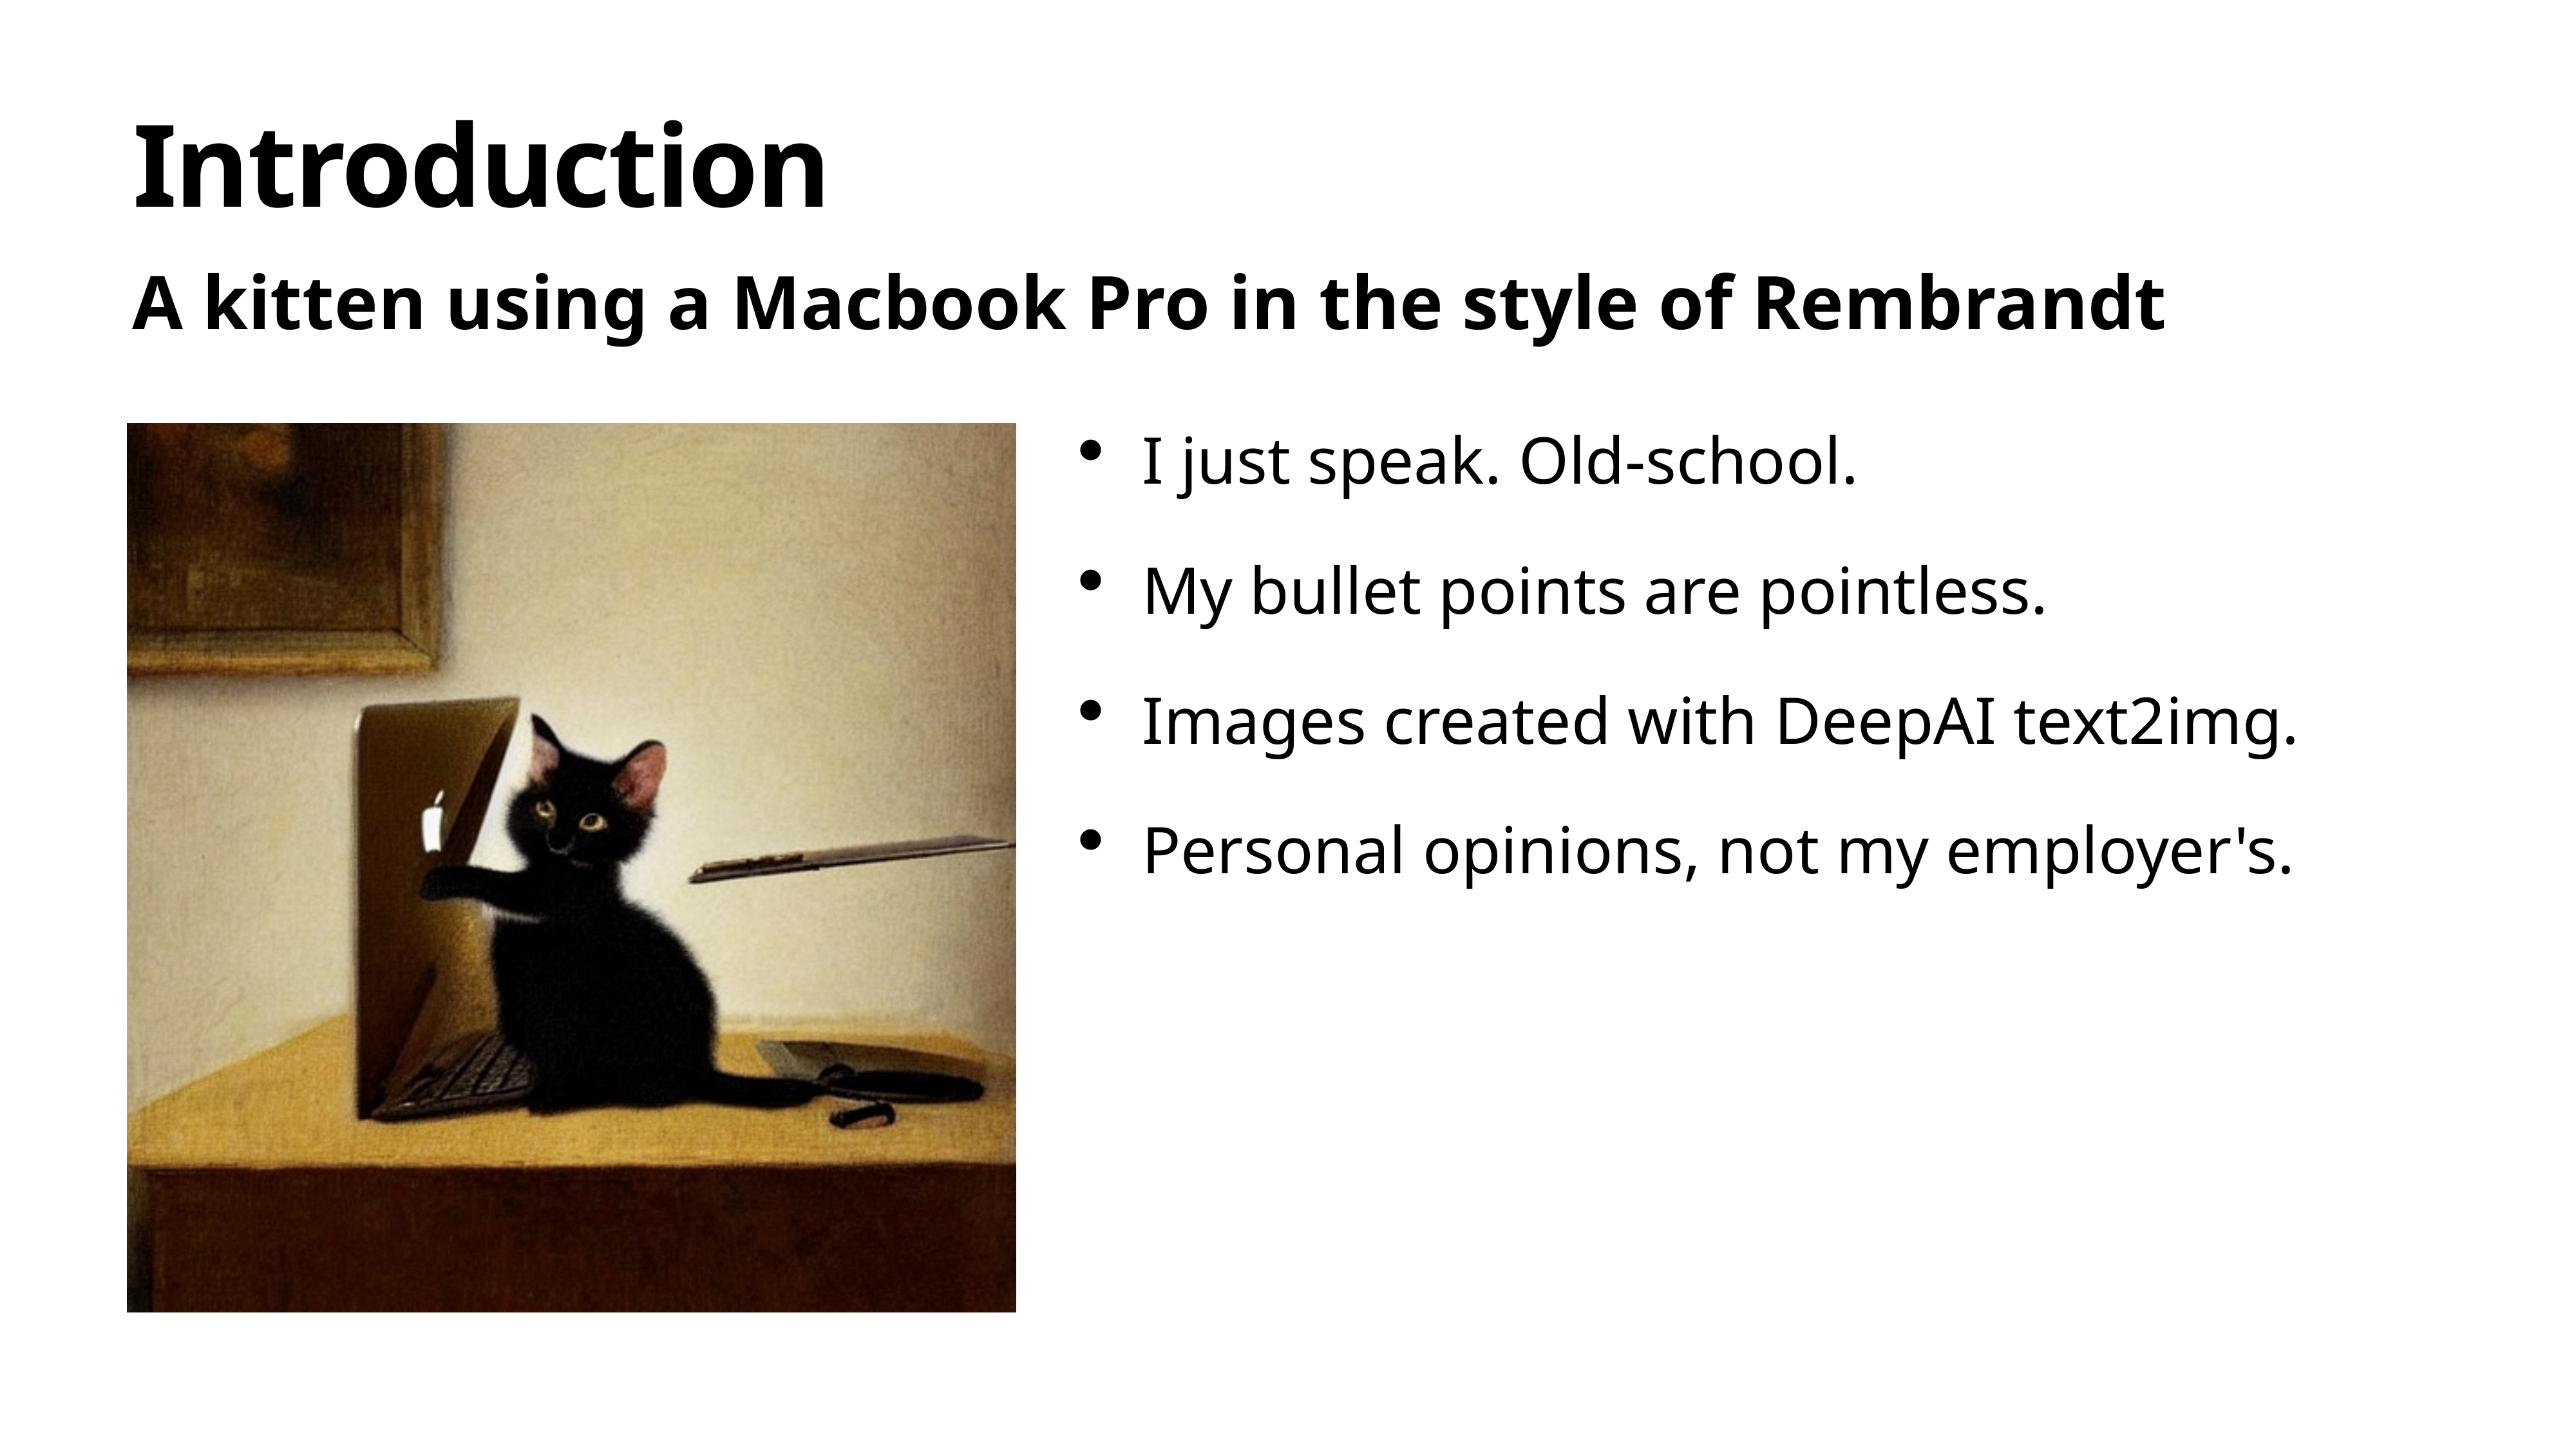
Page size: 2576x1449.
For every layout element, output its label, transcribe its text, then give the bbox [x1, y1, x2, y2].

picture [127, 423, 1017, 1313]
list I just speak. Old-school. My bullet points are pointless. Images created with DeepAI text2img. Personal opinions, not my employer's. [1072, 422, 2389, 1314]
title Introduction [127, 113, 2449, 250]
list A kitten using a Macbook Pro in the style of Rembrandt [127, 250, 2449, 350]
